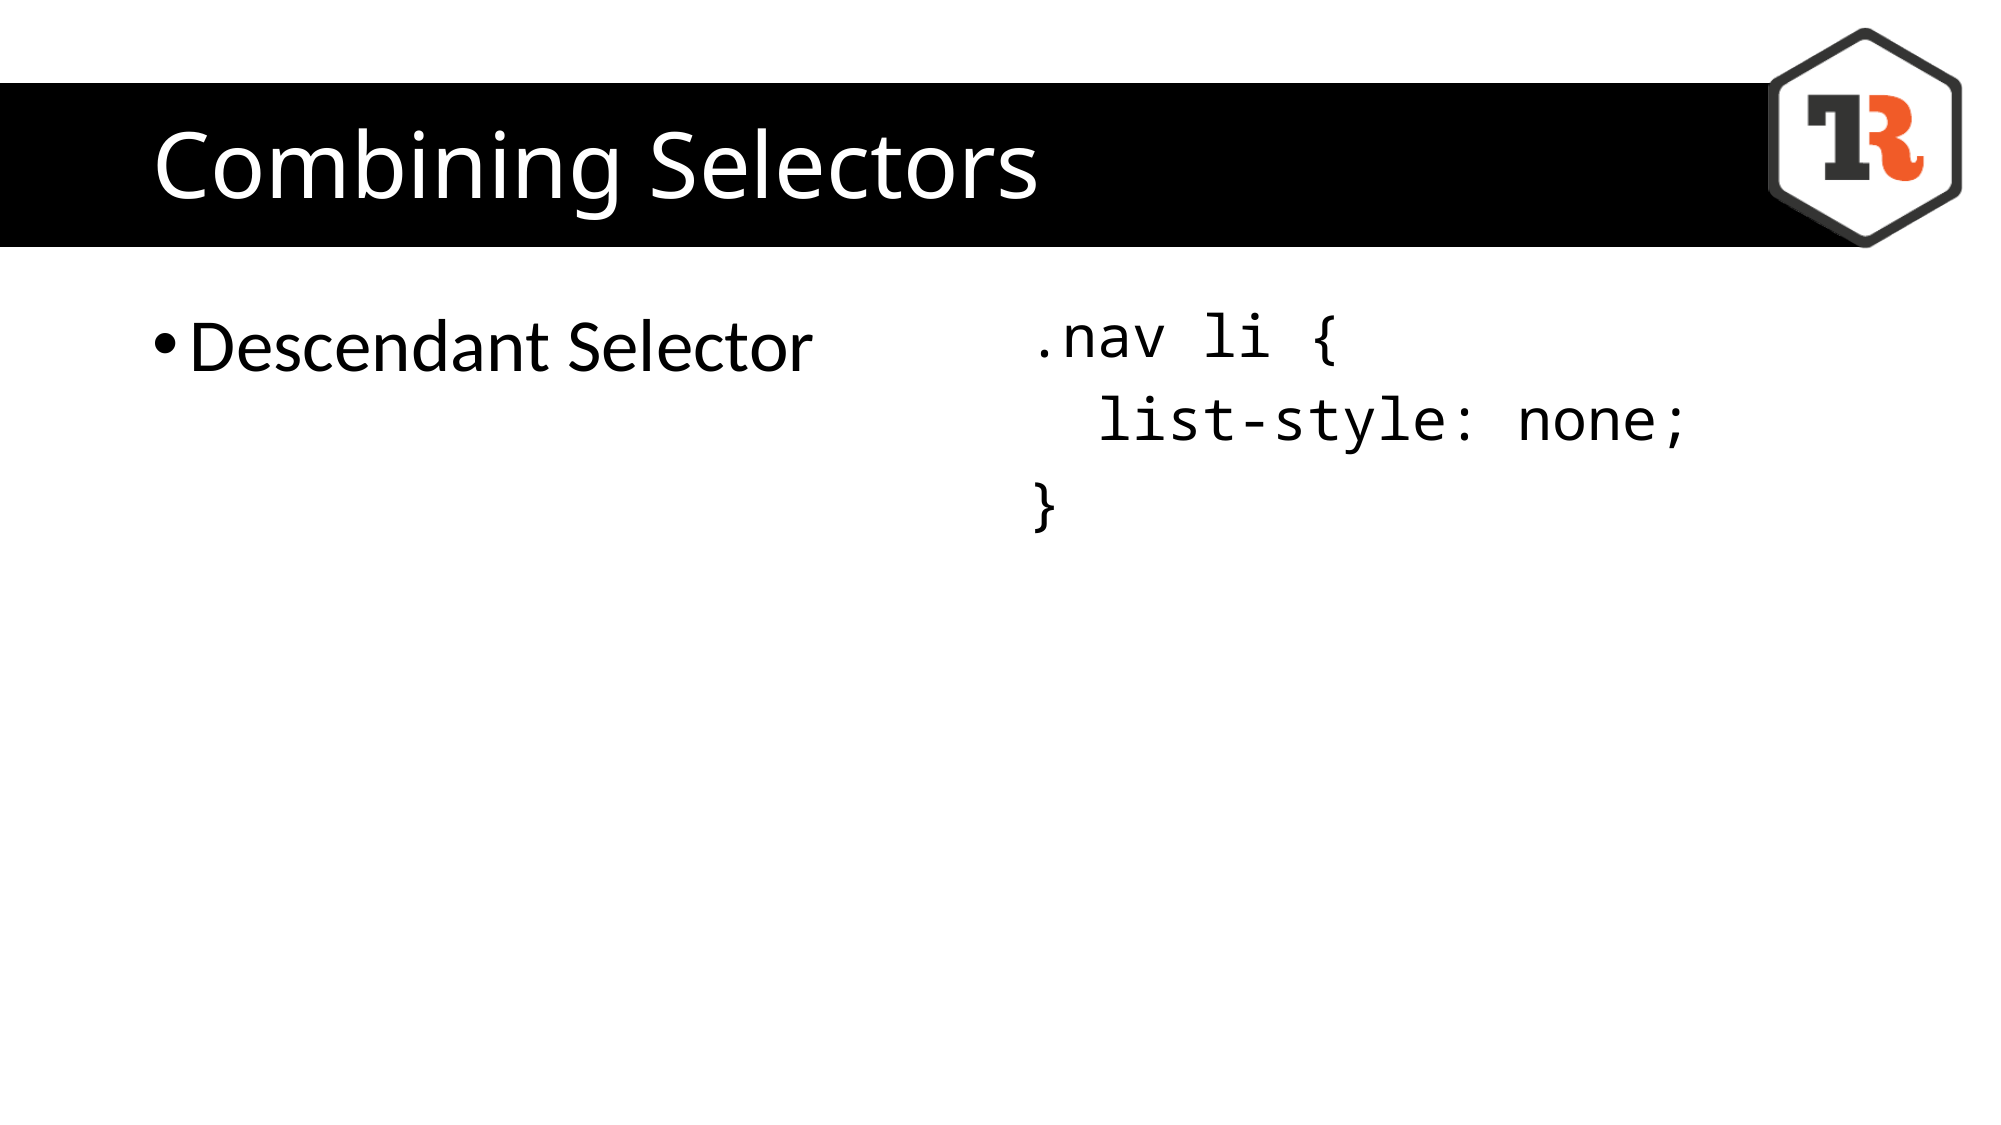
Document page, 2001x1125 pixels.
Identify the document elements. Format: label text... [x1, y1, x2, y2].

list .nav li { list-style: none; } [1012, 299, 1863, 1014]
list Descendant Selector [137, 299, 988, 1014]
title Combining Selectors [137, 59, 1863, 278]
picture [1747, 20, 1981, 254]
